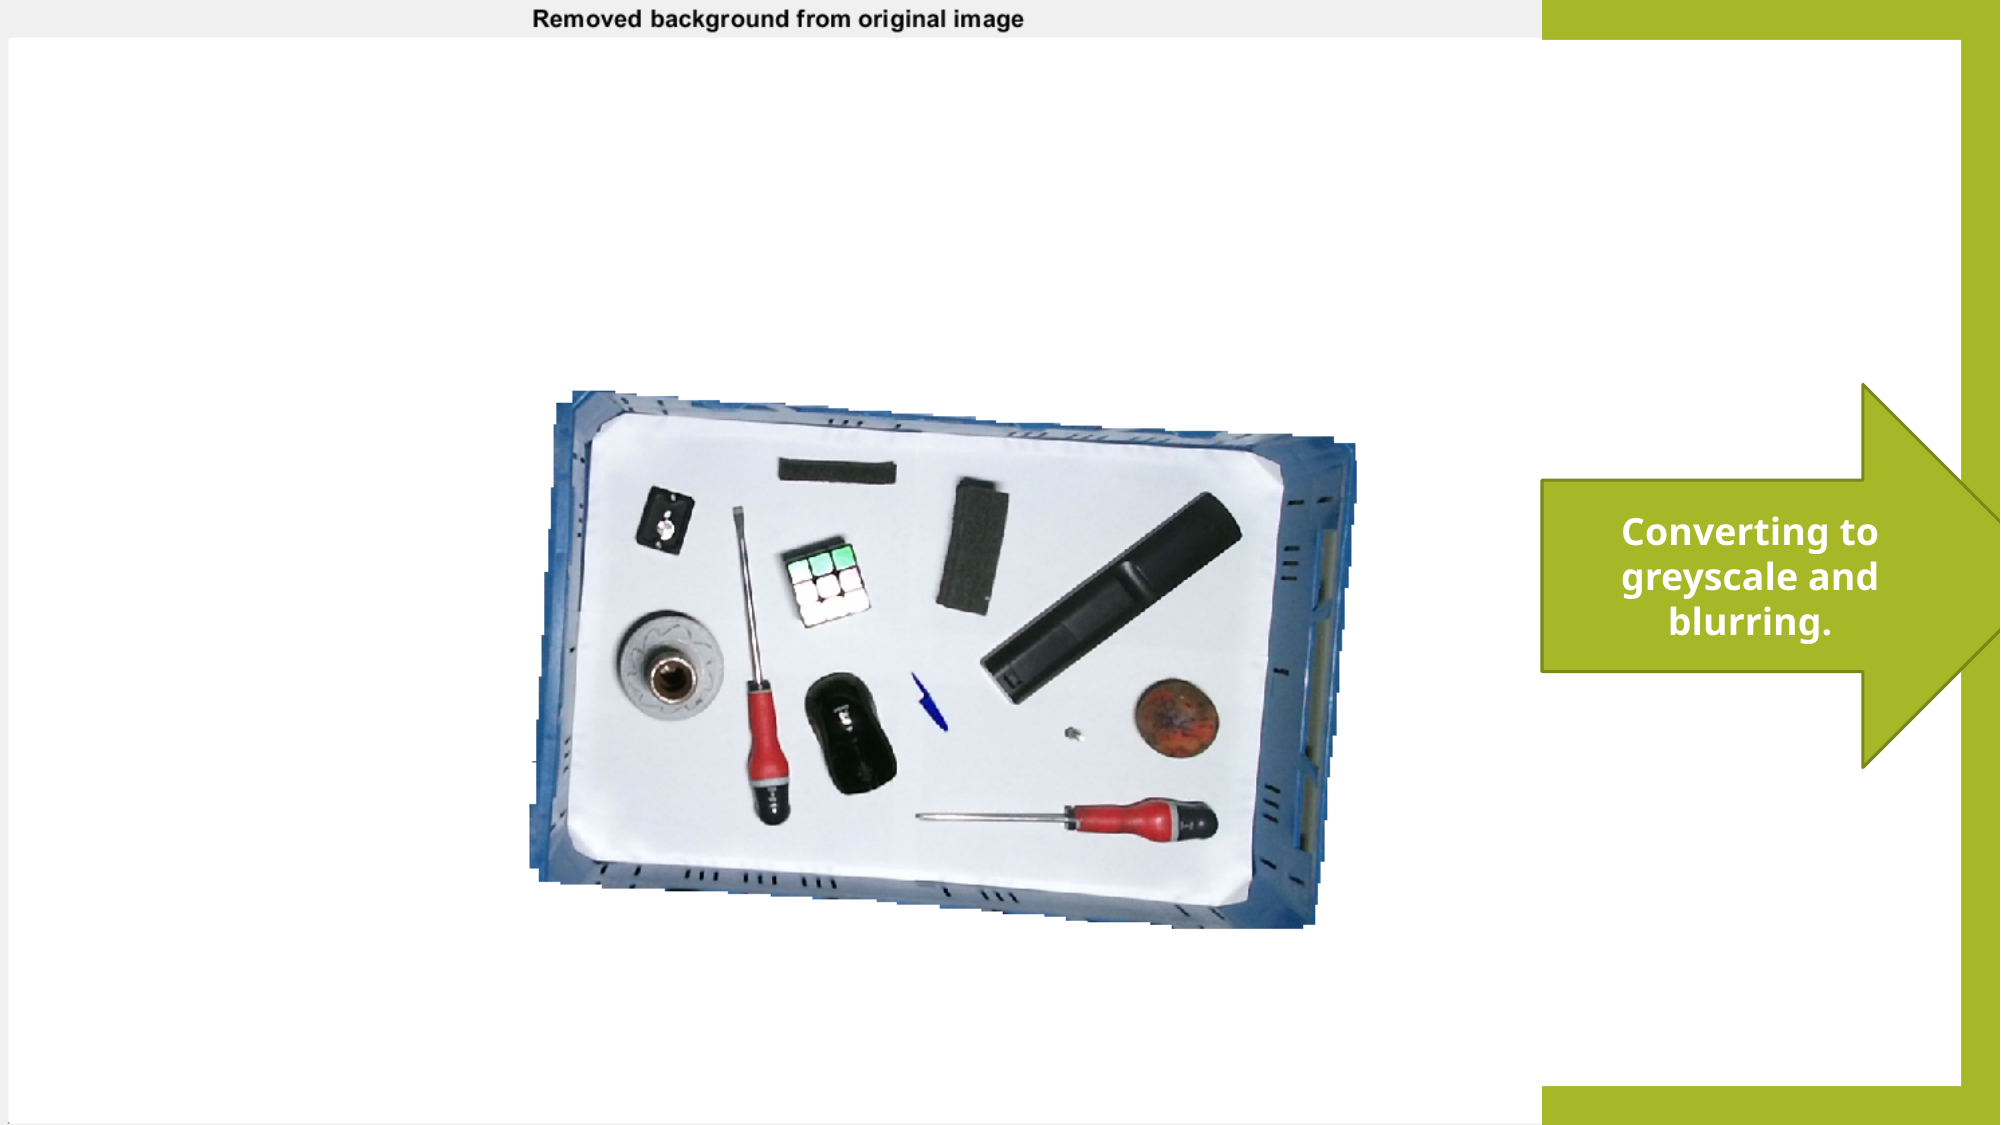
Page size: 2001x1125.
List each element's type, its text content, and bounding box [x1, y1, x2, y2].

picture [0, 0, 1543, 1125]
text_box Converting to greyscale and blurring. [1548, 382, 2000, 769]
